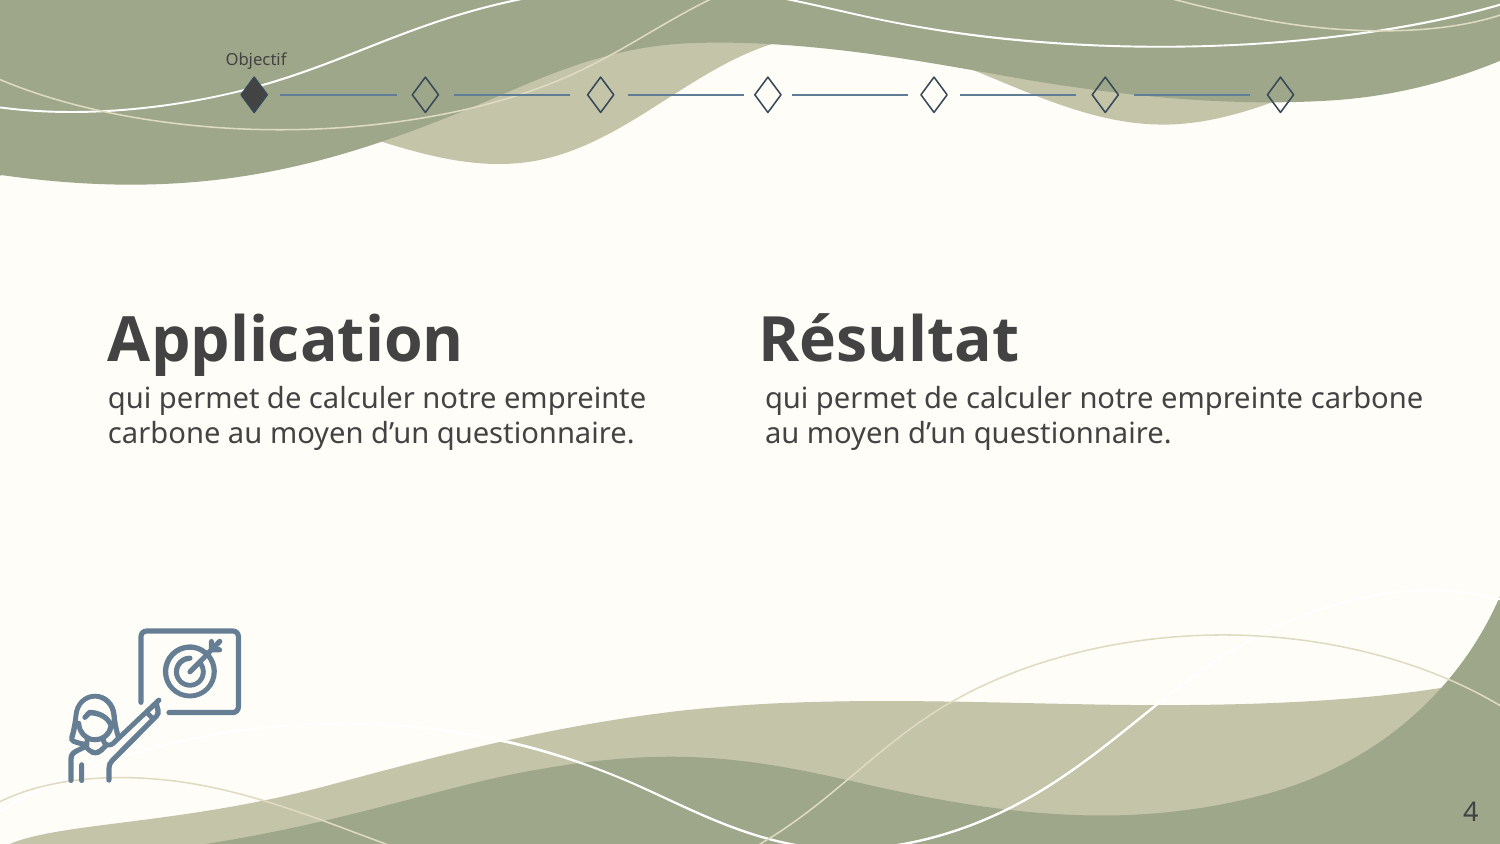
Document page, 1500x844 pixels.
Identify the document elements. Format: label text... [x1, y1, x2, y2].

title Résultat [743, 282, 1500, 390]
subtitle qui permet de calculer notre empreinte carbone au moyen d’un questionnaire. [92, 363, 750, 477]
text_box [68, 628, 242, 784]
subtitle Objectif [206, 33, 306, 78]
title Application [92, 282, 743, 363]
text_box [240, 76, 1294, 113]
slide_number ‹#› [1403, 779, 1494, 844]
text_box qui permet de calculer notre empreinte carbone au moyen d’un questionnaire. [750, 390, 1442, 499]
